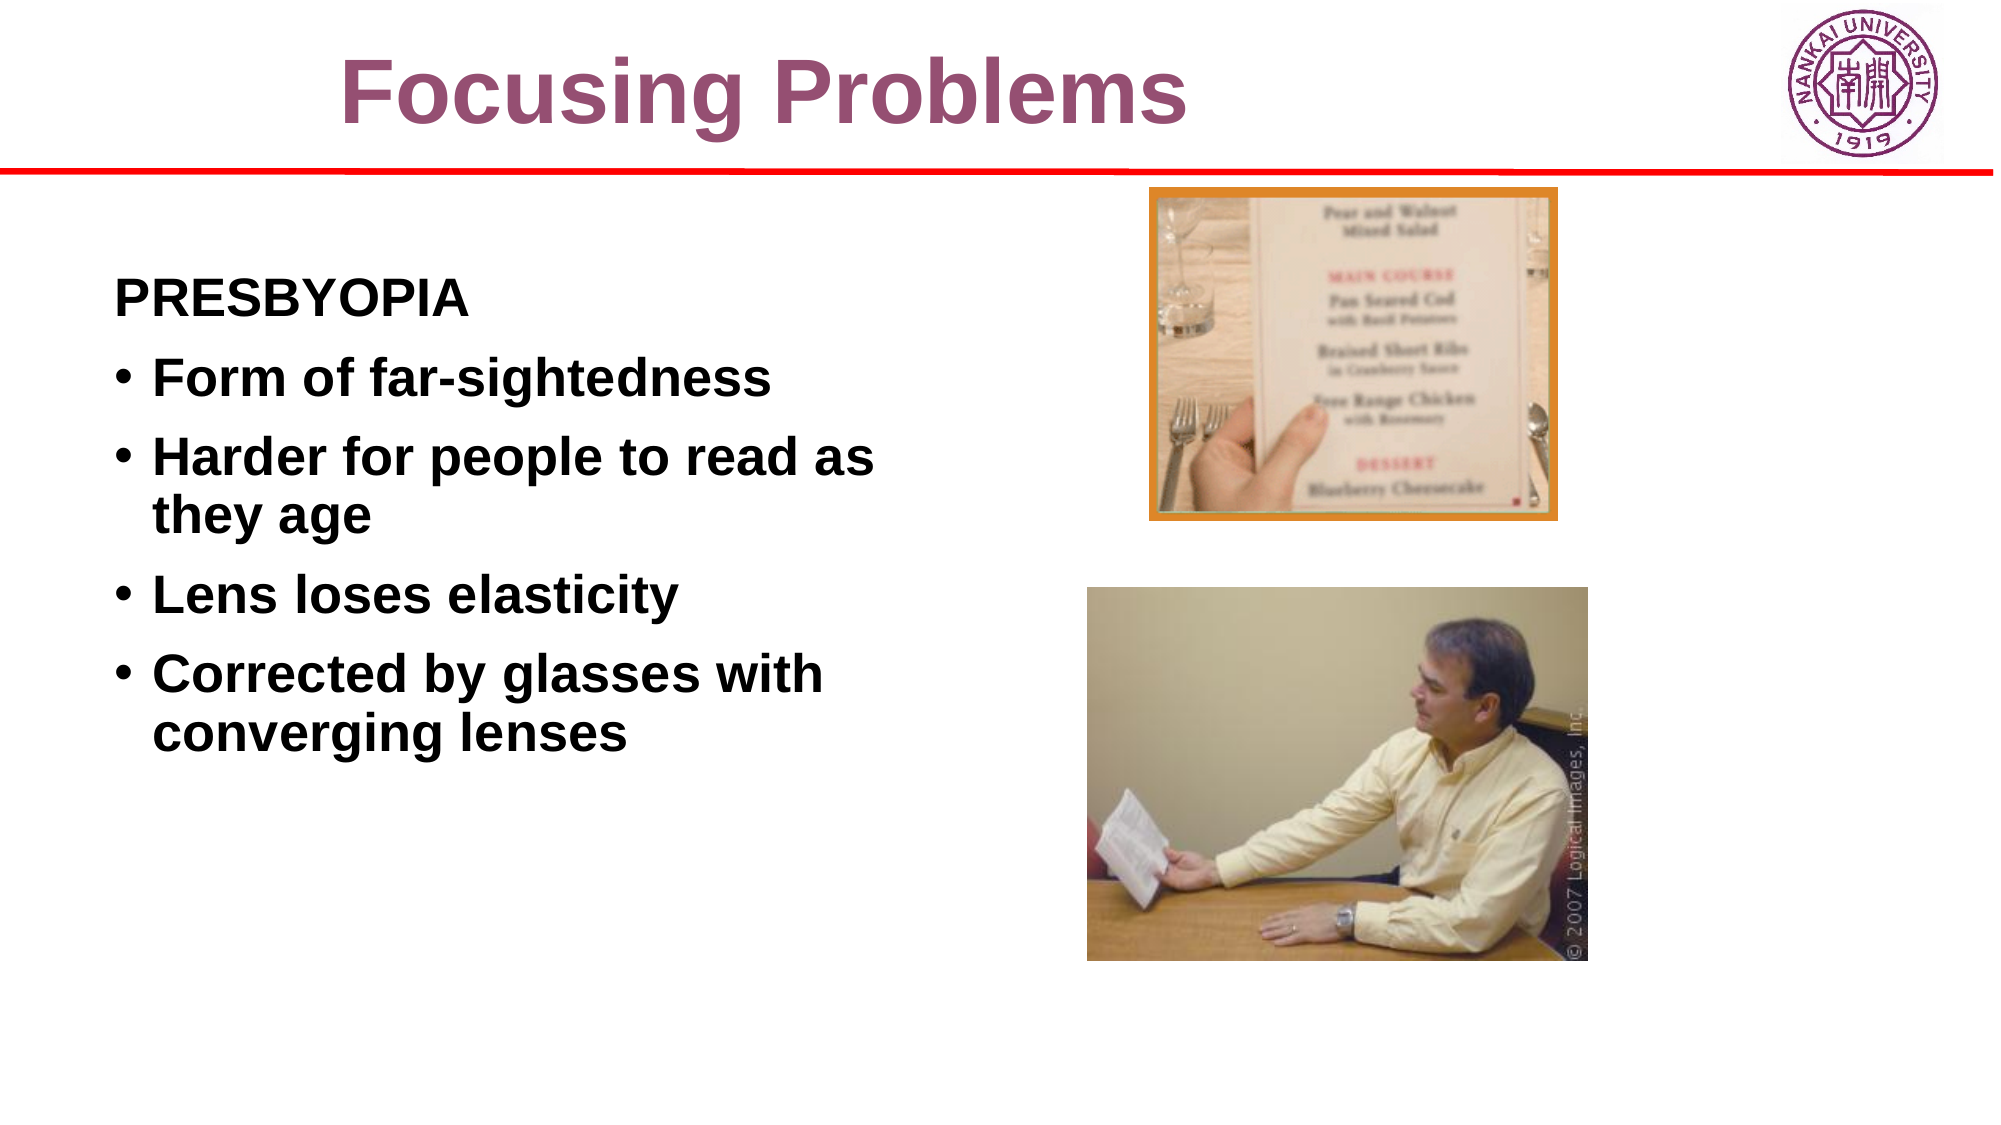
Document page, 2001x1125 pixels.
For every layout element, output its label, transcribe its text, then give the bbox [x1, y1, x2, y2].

text_box Focusing Problems [324, 0, 1675, 188]
picture [1087, 587, 1588, 961]
list PRESBYOPIA Form of far-sightedness Harder for people to read as they age Lens loses elasticity Corrected by glasses with converging lenses [99, 262, 984, 1006]
picture [1781, 3, 1944, 165]
picture [1149, 187, 1558, 521]
